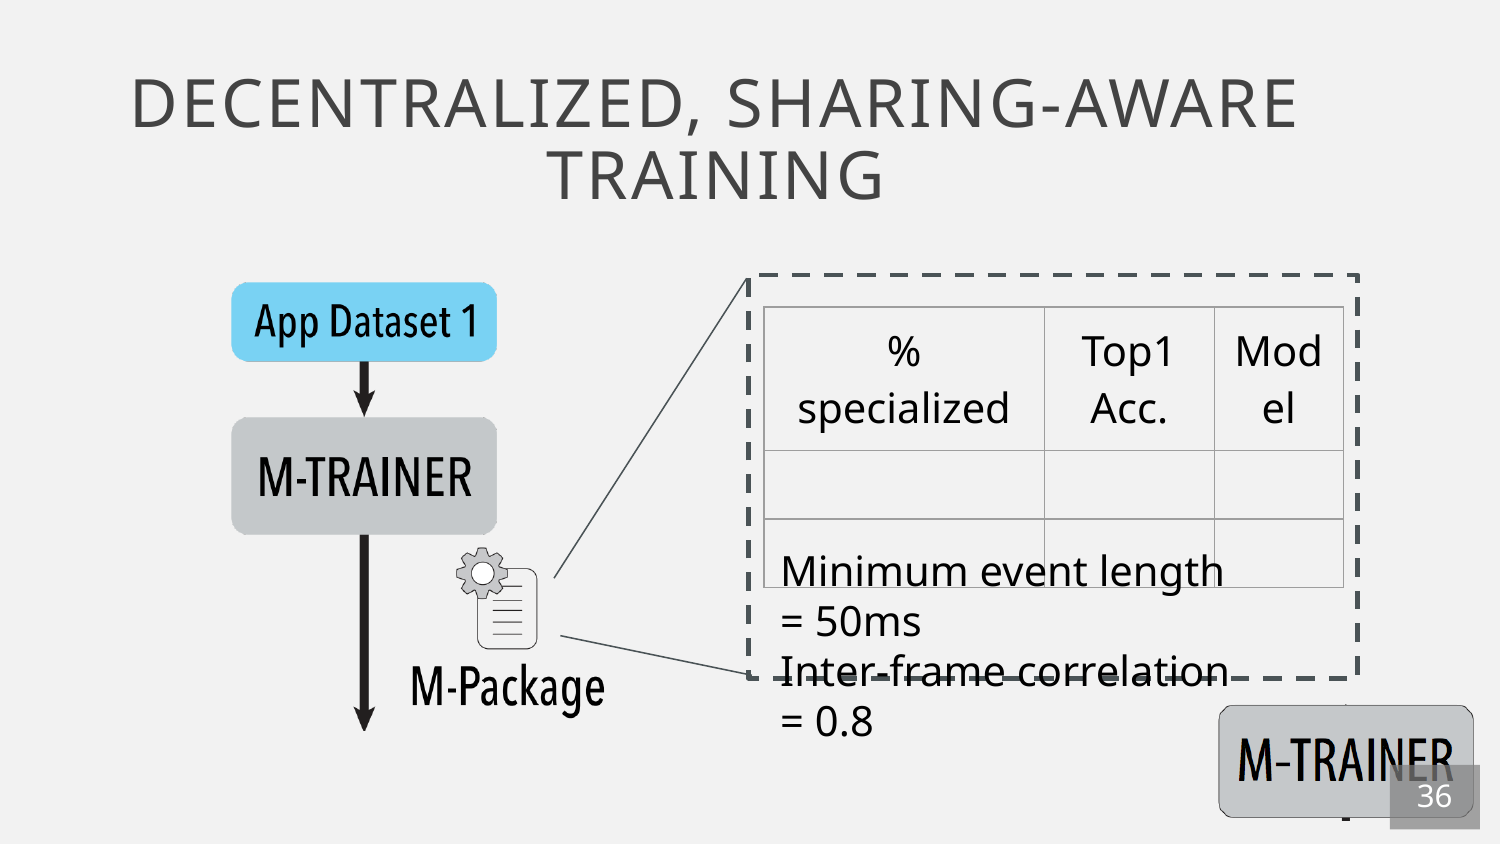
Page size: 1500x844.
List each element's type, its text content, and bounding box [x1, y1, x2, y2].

table_header Top1 Acc. [1045, 308, 1214, 450]
table_cell [1045, 520, 1214, 529]
table_cell [1045, 451, 1214, 518]
text_box Decentralized, sharing-aware training [17, 55, 1416, 172]
table_header % specialized [765, 308, 1044, 450]
text_box Minimum event length = 50ms Inter-frame correlation = 0.8 [765, 529, 1272, 692]
slide_number 36 [1389, 821, 1480, 830]
table_header Model [1215, 308, 1343, 450]
picture [217, 274, 619, 731]
table_cell [1215, 451, 1343, 518]
picture [1202, 704, 1500, 821]
table_cell [765, 520, 1044, 529]
table_cell [1215, 520, 1343, 587]
table_cell [765, 451, 1044, 518]
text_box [619, 635, 752, 676]
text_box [619, 278, 747, 579]
text_box [748, 274, 1358, 679]
